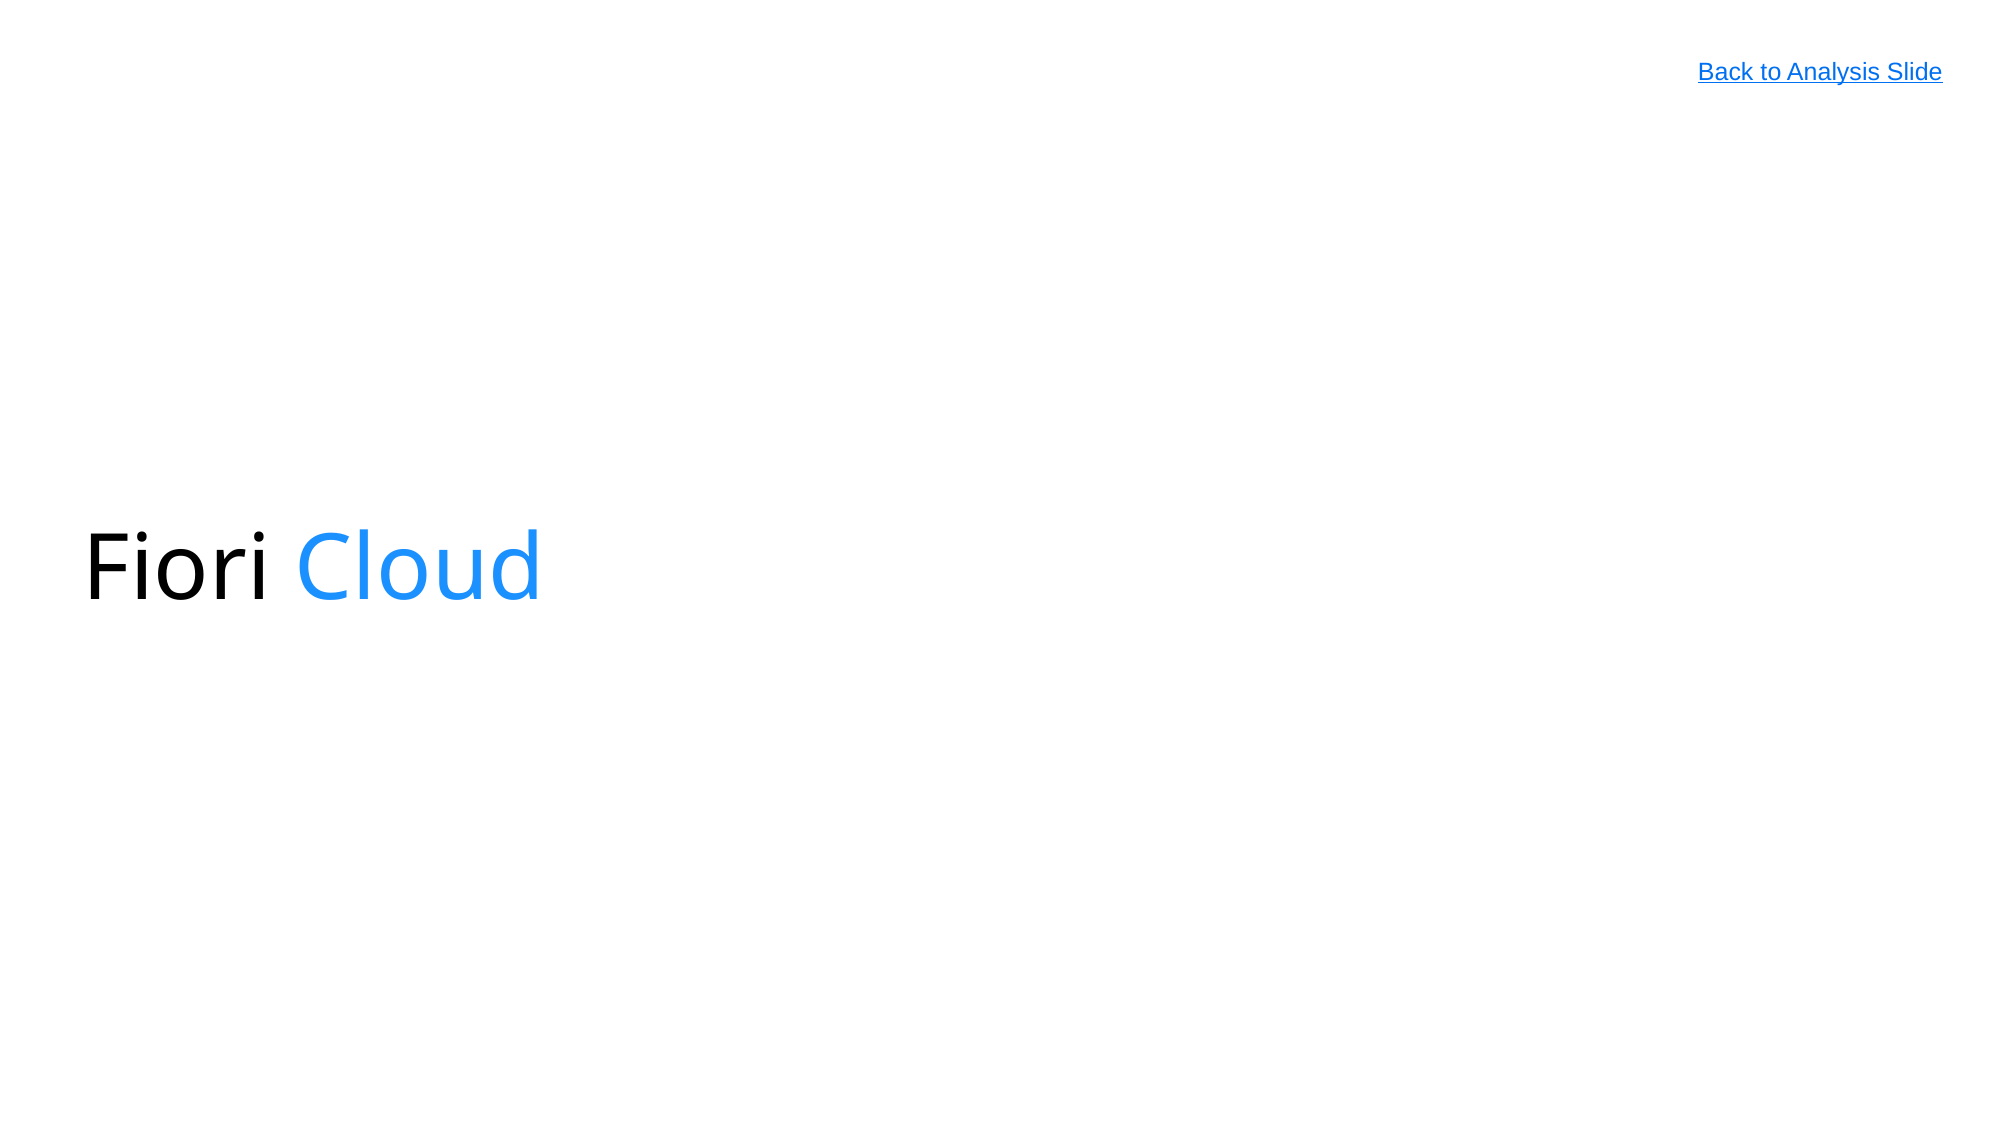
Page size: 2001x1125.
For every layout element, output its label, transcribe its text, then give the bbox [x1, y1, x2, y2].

title Fiori Cloud [82, 506, 1918, 619]
text_box Back to Analysis Slide [1682, 47, 1958, 93]
